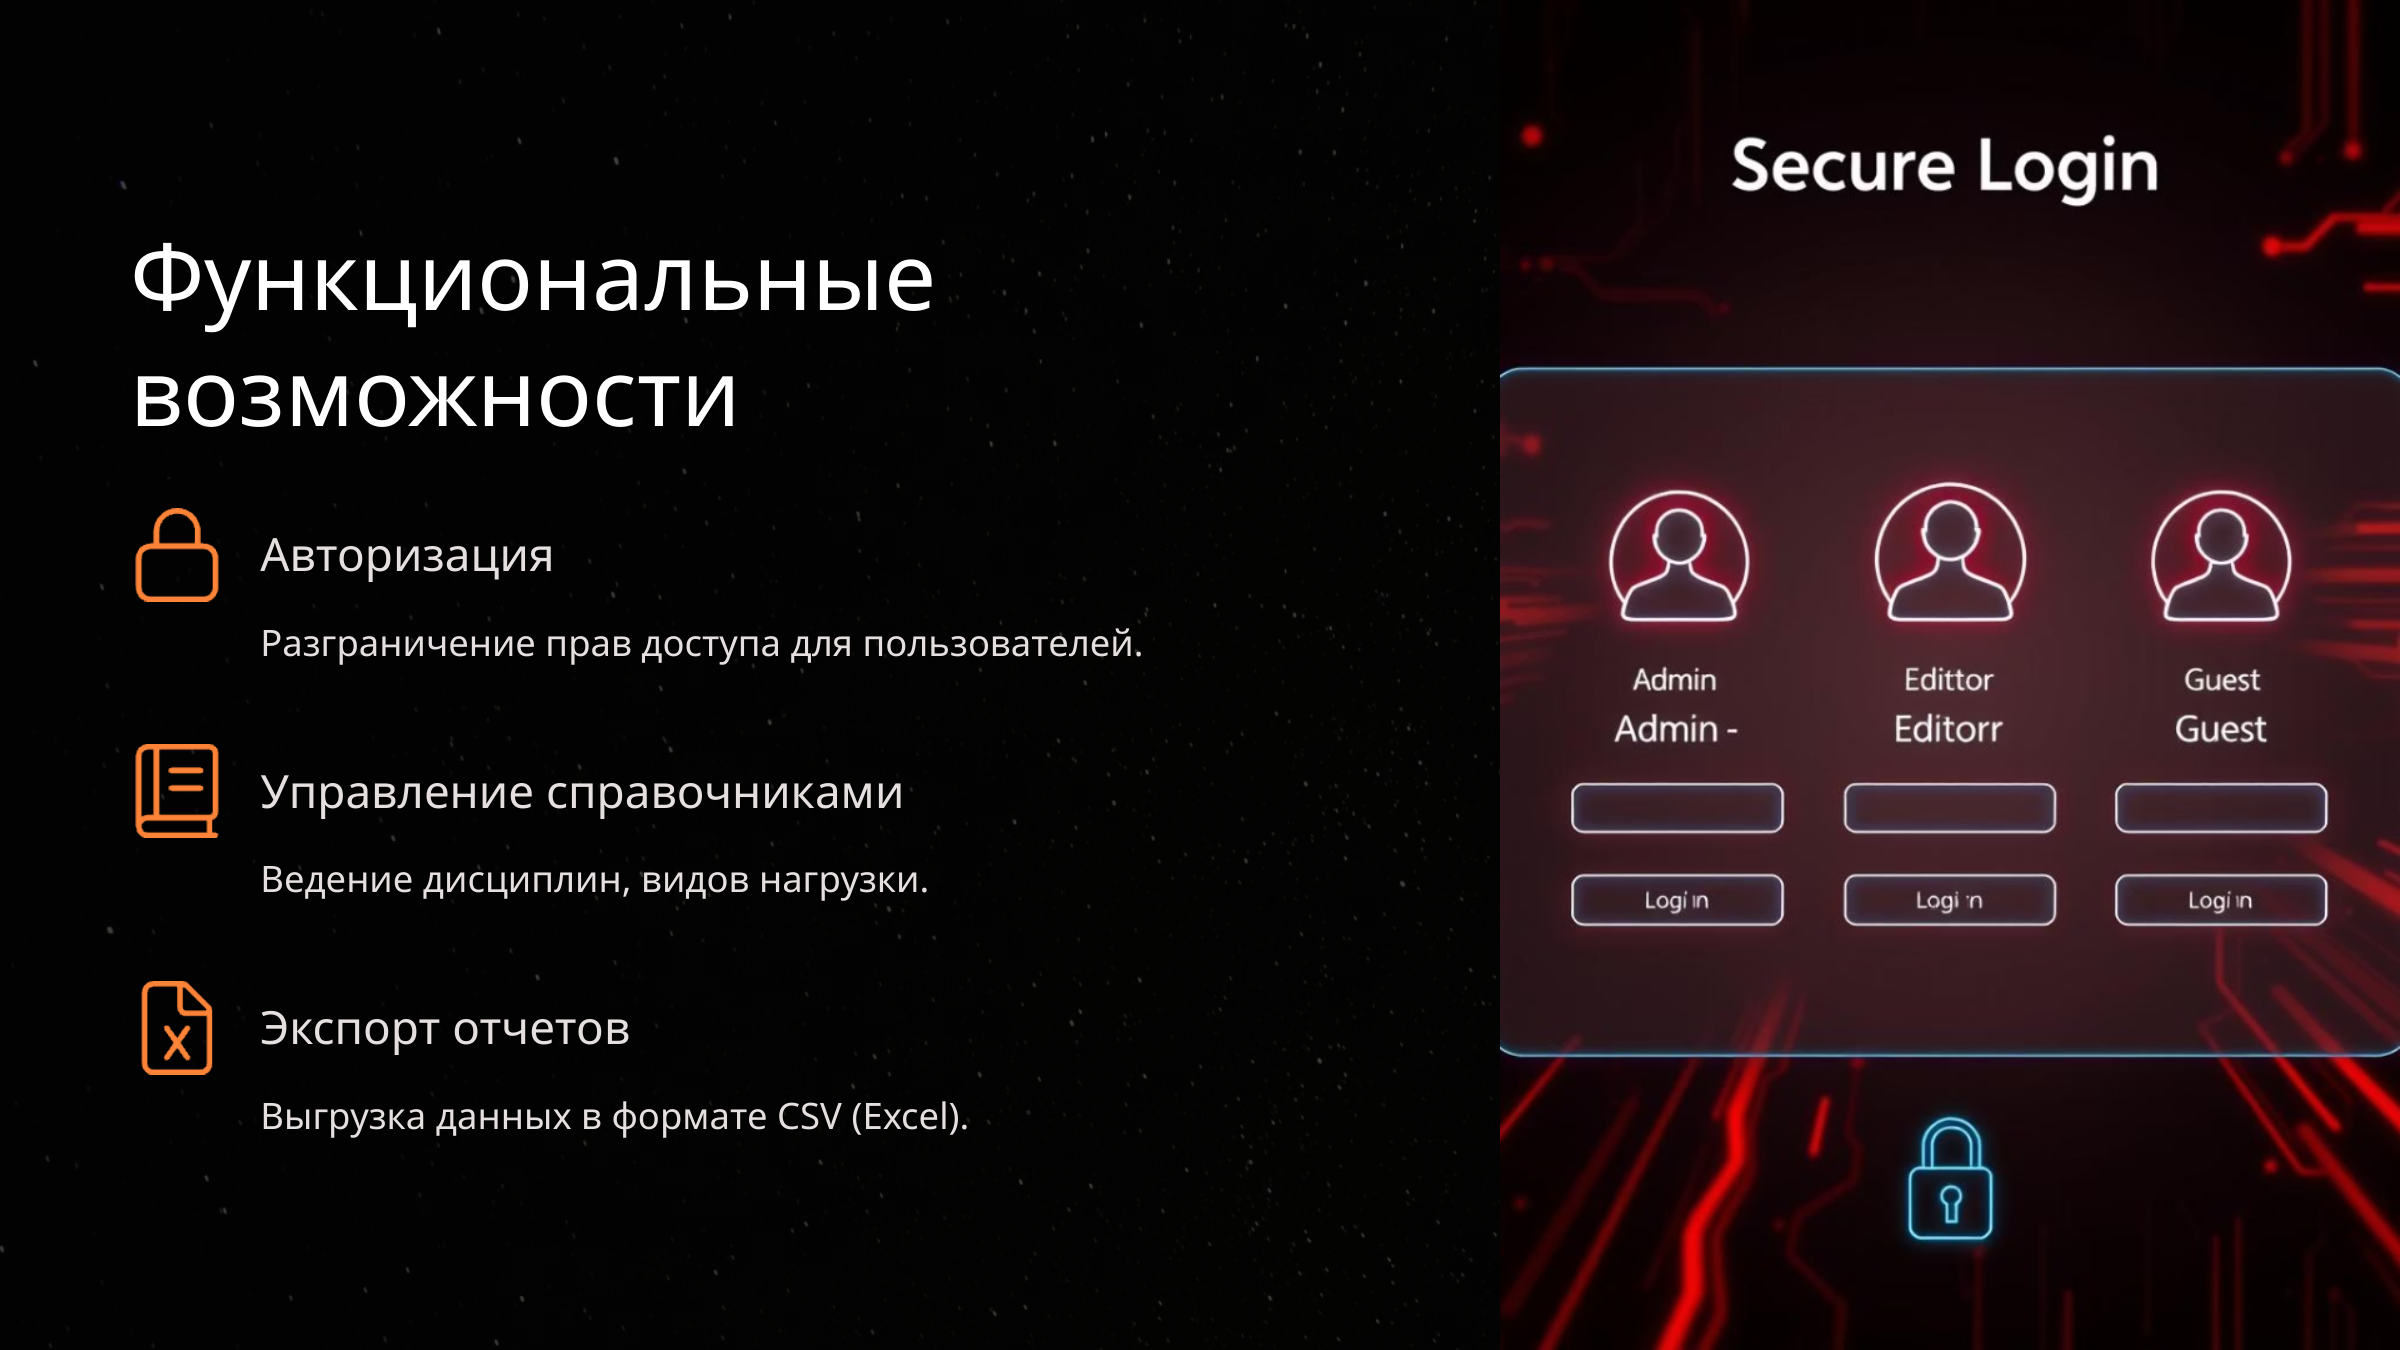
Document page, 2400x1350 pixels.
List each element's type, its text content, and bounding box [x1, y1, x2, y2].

text_box Ведение дисциплин, видов нагрузки. [260, 840, 1370, 901]
text_box Управление справочниками [260, 760, 909, 819]
text_box Разграничение прав доступа для пользователей. [260, 604, 1370, 664]
text_box Выгрузка данных в формате CSV (Excel). [260, 1077, 1370, 1137]
text_box Авторизация [260, 523, 726, 582]
text_box Экспорт отчетов [260, 996, 726, 1055]
picture [0, 0, 2400, 1350]
text_box Функциональные возможности [130, 213, 1370, 446]
